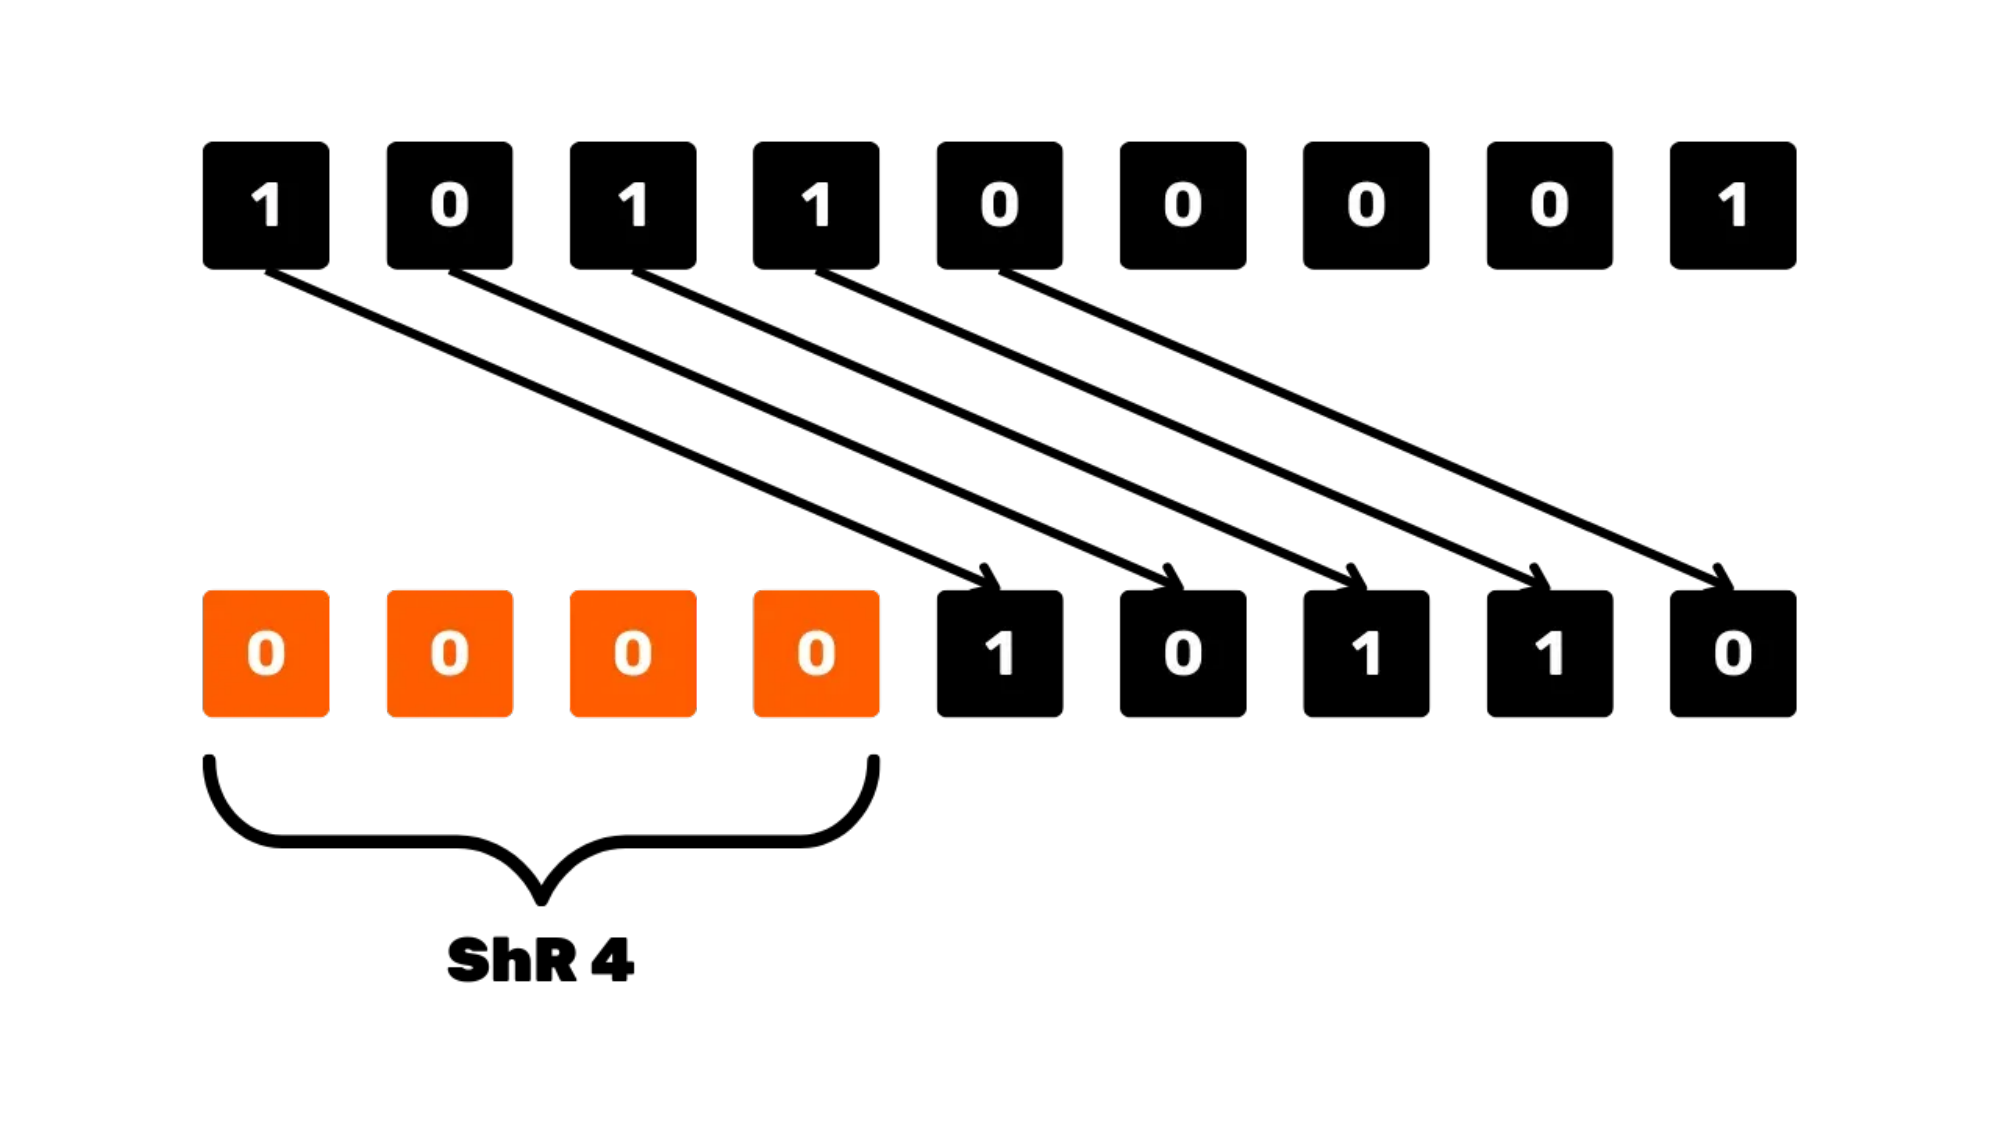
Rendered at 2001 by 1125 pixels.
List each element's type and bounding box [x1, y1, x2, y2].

picture [0, 94, 2000, 1031]
